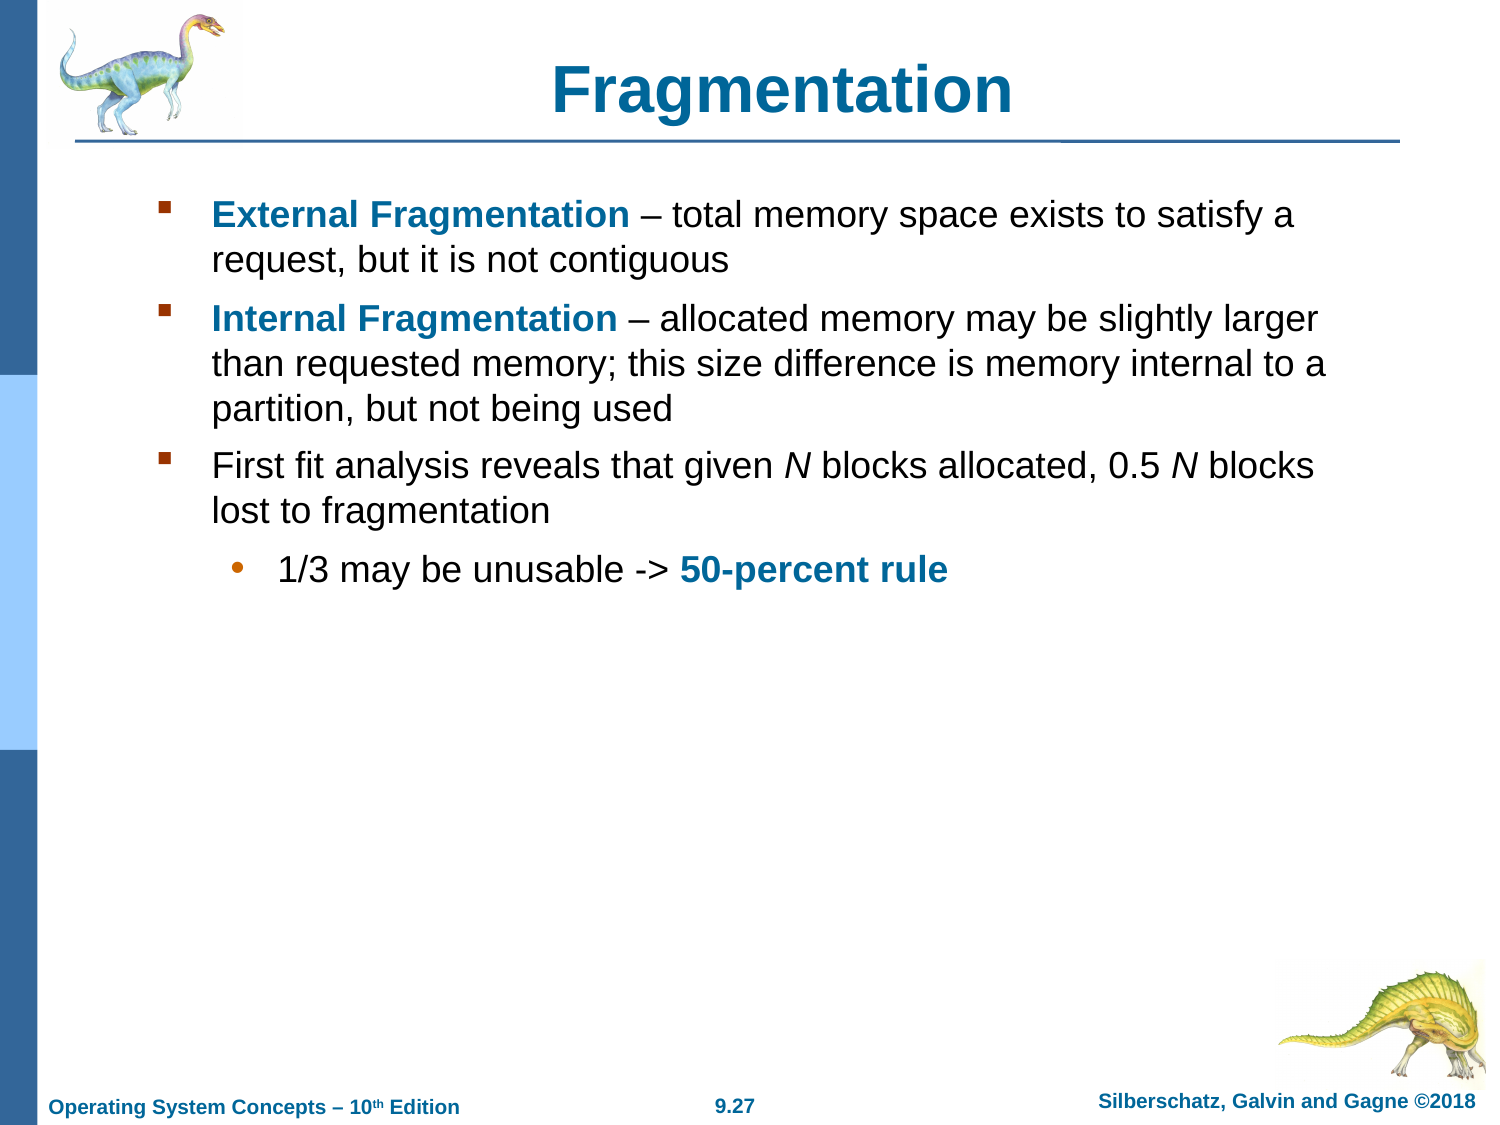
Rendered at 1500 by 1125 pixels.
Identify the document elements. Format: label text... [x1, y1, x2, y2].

title Fragmentation [140, 38, 1425, 134]
list External Fragmentation – total memory space exists to satisfy a request, but it is not contiguous Internal Fragmentation – allocated memory may be slightly larger than requested memory; this size difference is memory internal to a partition, but not being used First fit analysis reveals that given N blocks allocated, 0.5 N blocks lost to fragmentation 1/3 may be unusable -> 50-percent rule [140, 182, 1398, 1003]
picture [46, 0, 243, 149]
picture [1275, 959, 1486, 1090]
